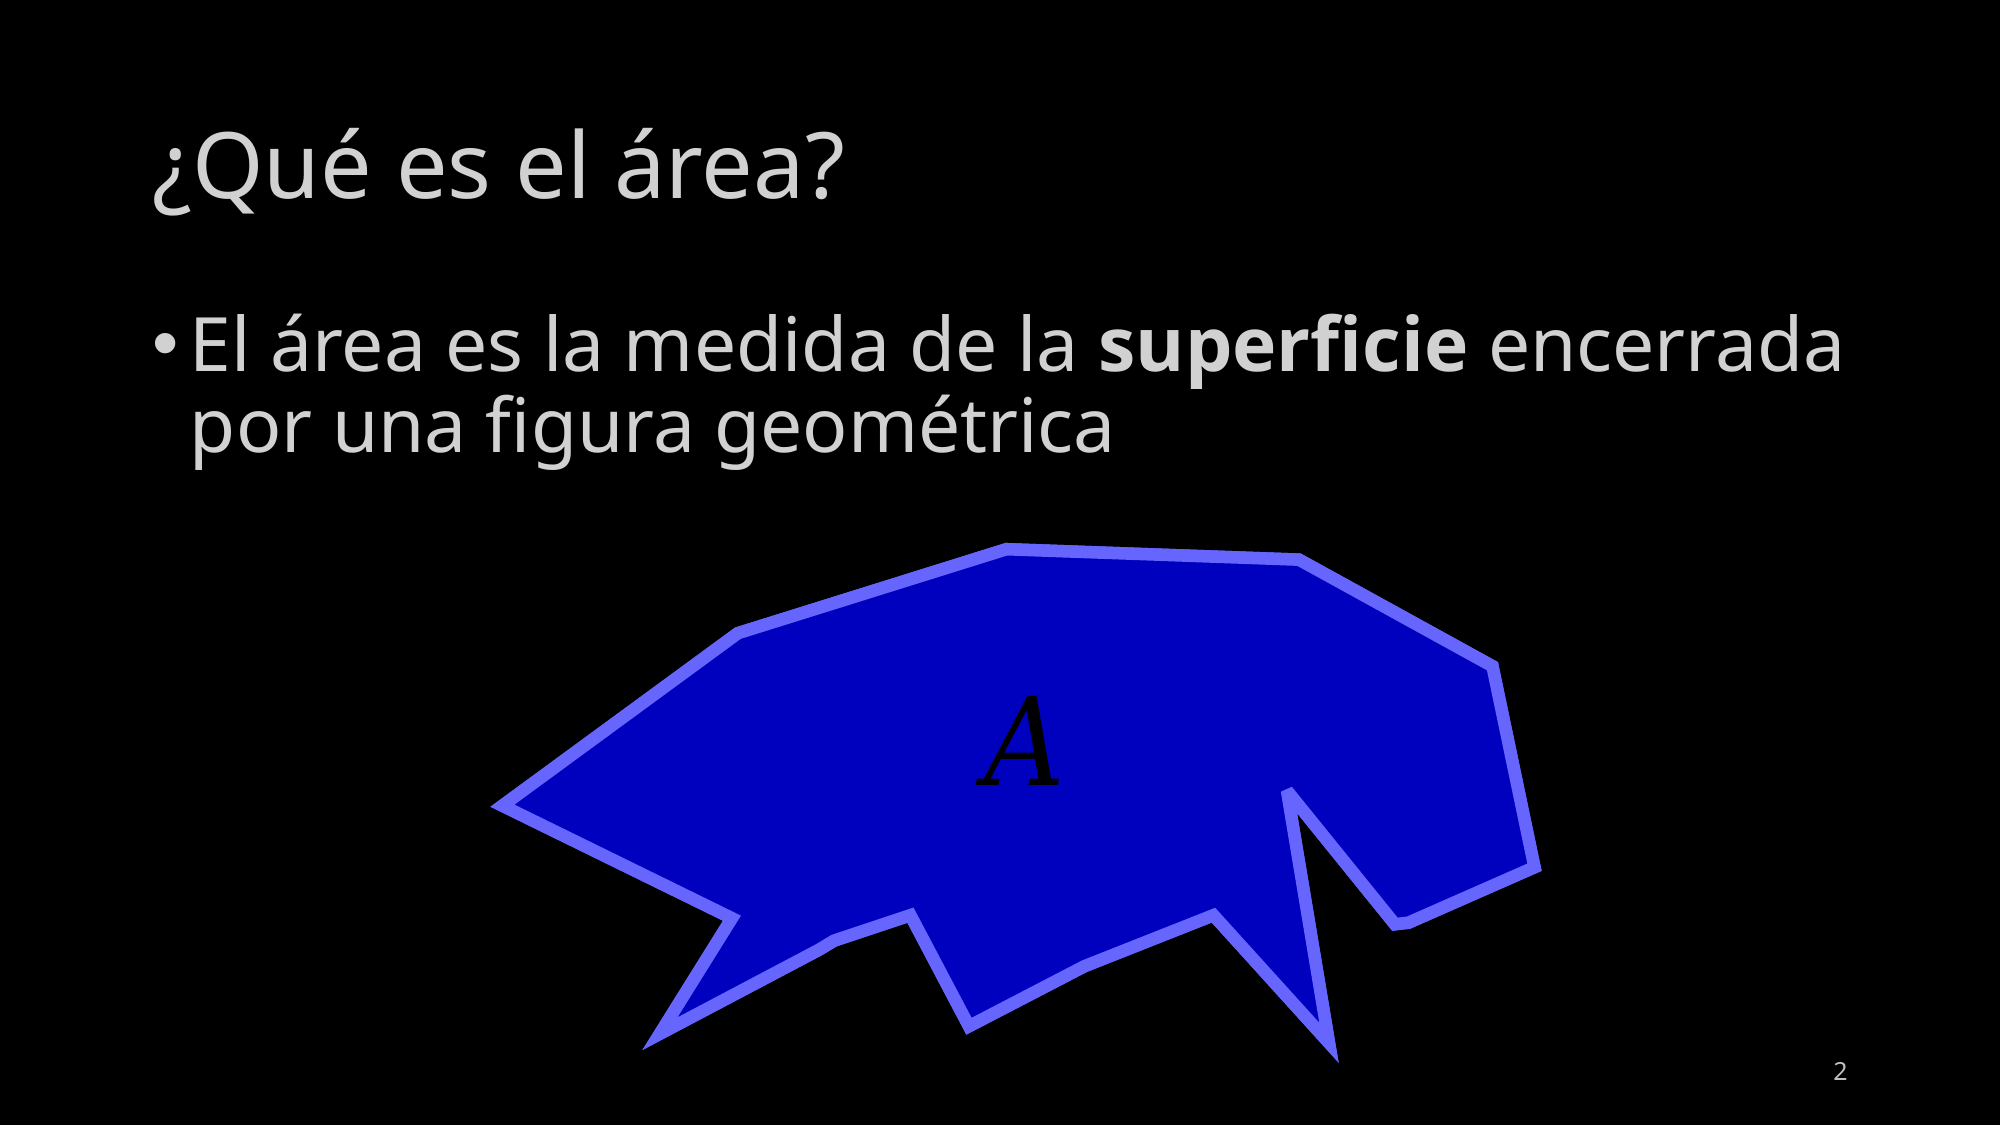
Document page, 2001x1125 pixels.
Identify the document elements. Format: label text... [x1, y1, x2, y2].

list El área es la medida de la superficie encerrada por una figura geométrica [137, 299, 1863, 1014]
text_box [501, 548, 1535, 1044]
slide_number 2 [1412, 1042, 1863, 1103]
title ¿Qué es el área? [137, 59, 1863, 278]
